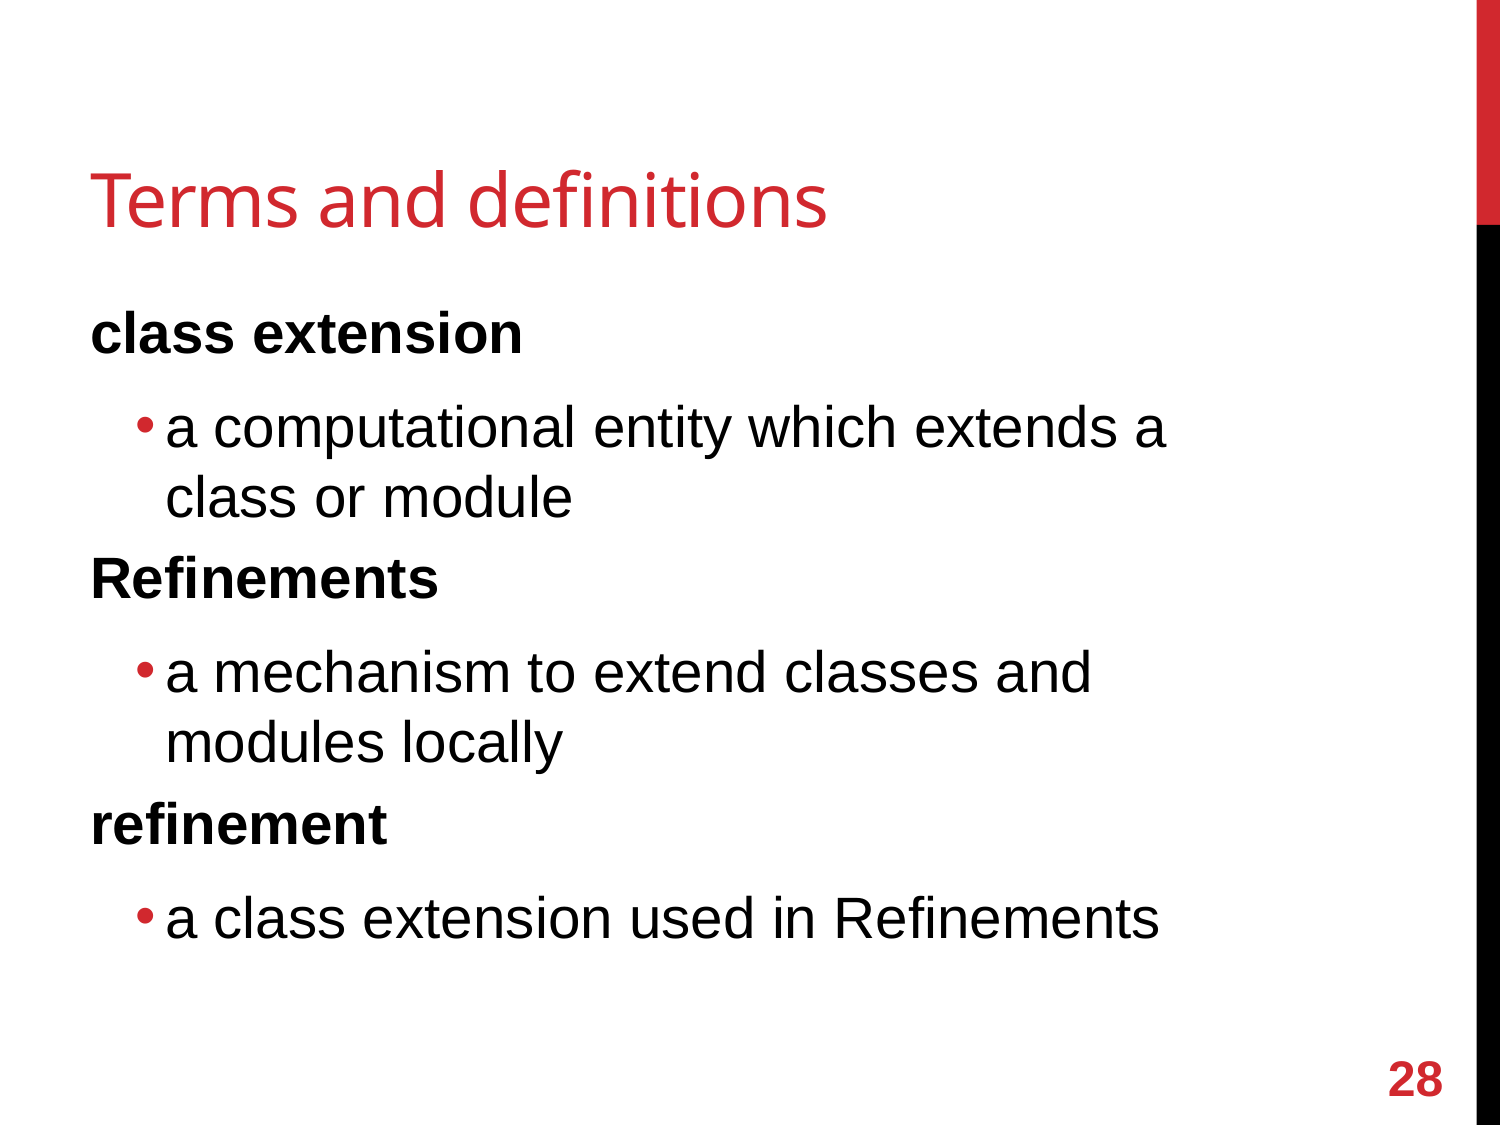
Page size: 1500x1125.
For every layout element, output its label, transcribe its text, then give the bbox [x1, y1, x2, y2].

slide_number 27 [1372, 1045, 1500, 1106]
list class extension a computational entity which extends a class or module Refinements a mechanism to extend classes and modules locally refinement a class extension used in Refinements [75, 287, 1325, 1005]
title Terms and definitions [75, 25, 1025, 250]
